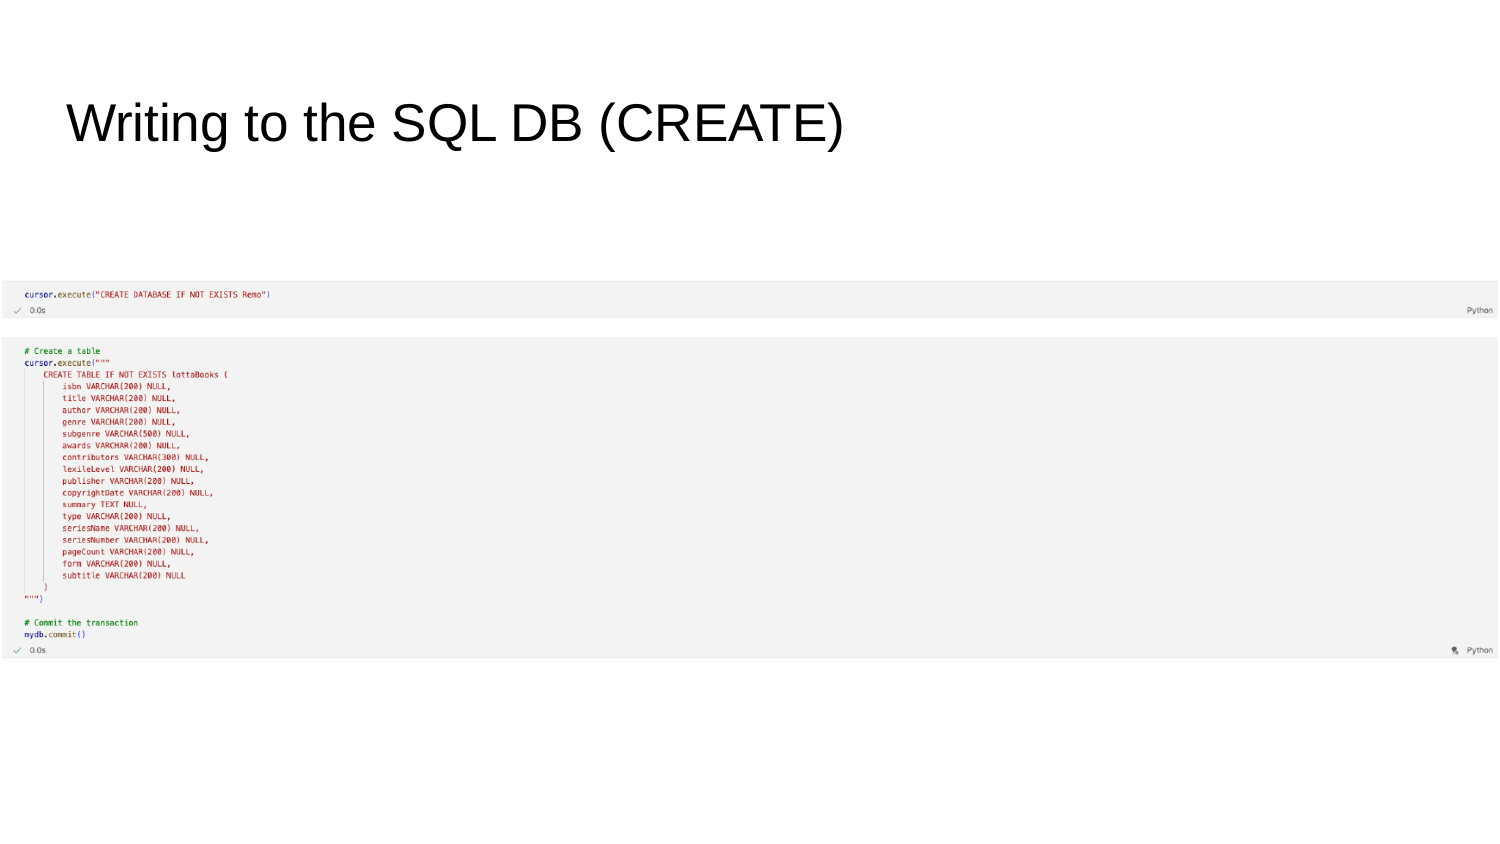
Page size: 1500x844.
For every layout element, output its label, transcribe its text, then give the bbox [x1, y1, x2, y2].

title Writing to the SQL DB (CREATE) [51, 72, 1449, 167]
picture [0, 277, 1500, 661]
